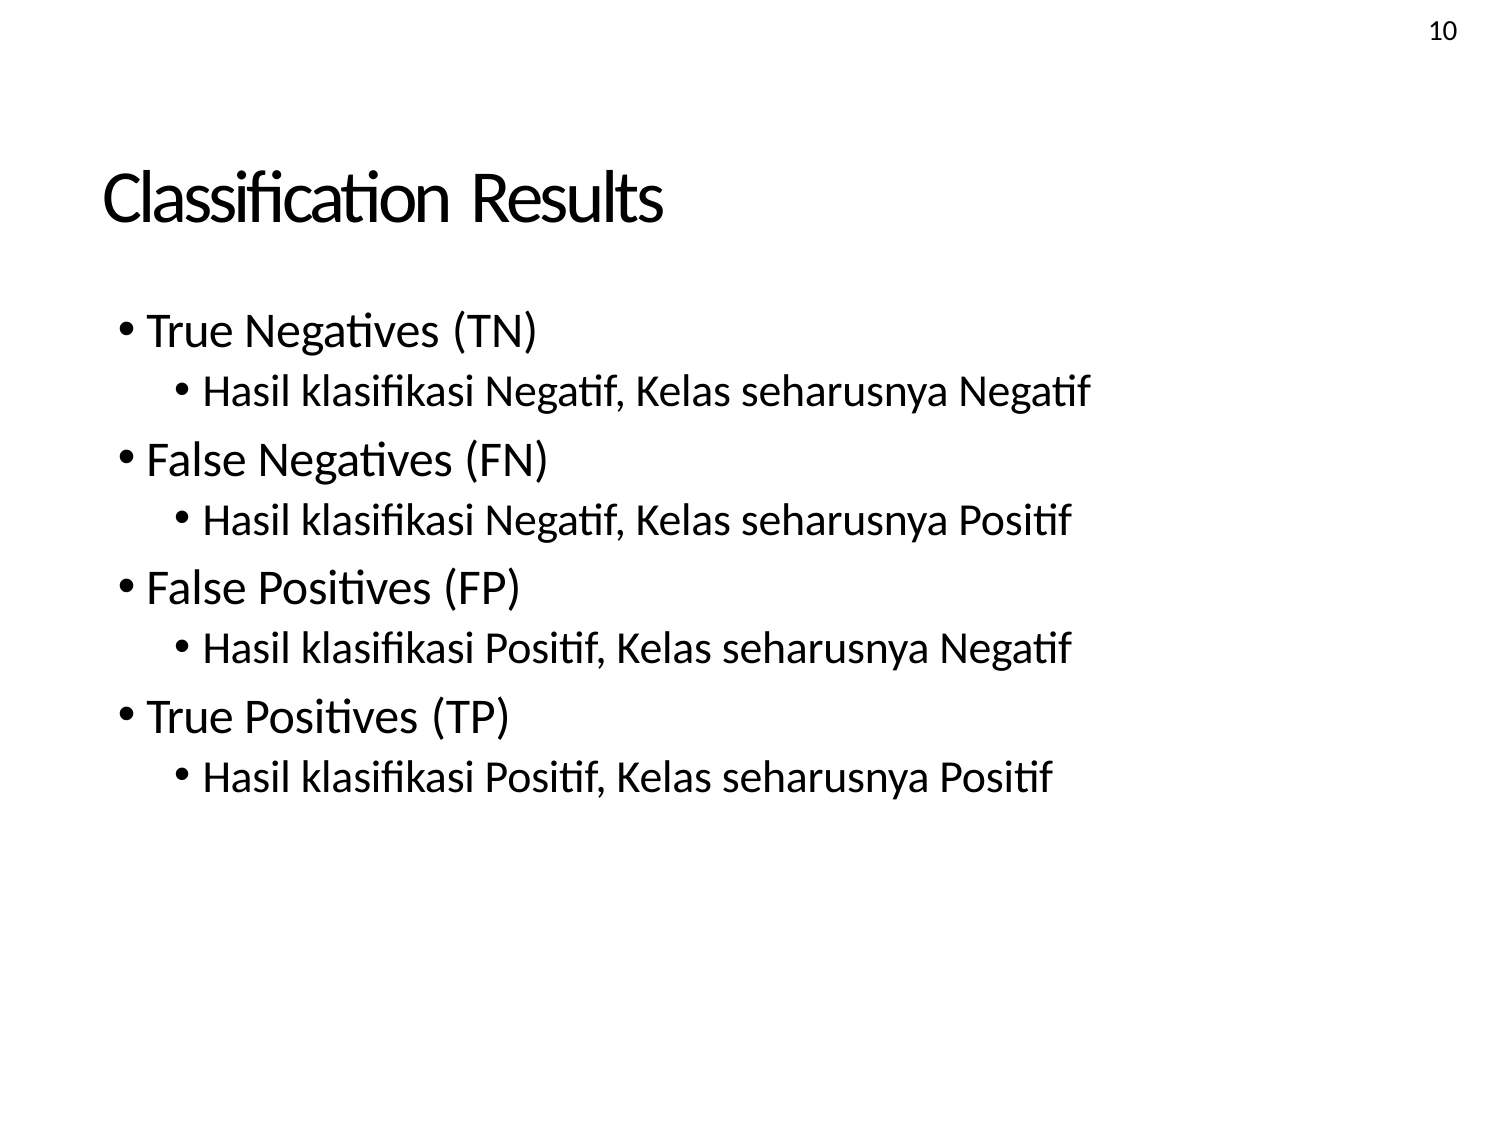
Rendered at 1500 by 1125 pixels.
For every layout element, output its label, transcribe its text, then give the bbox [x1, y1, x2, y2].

text_box 10 [1426, 8, 1460, 46]
text_box True Negatives (TN) Hasil klasifikasi Negatif, Kelas seharusnya Negatif False Negatives (FN) Hasil klasifikasi Negatif, Kelas seharusnya Positif False Positives (FP) Hasil klasifikasi Positif, Kelas seharusnya Negatif True Positives (TP) Hasil klasifikasi Positif, Kelas seharusnya Positif [115, 291, 1450, 802]
text_box Classification Results [87, 139, 838, 245]
